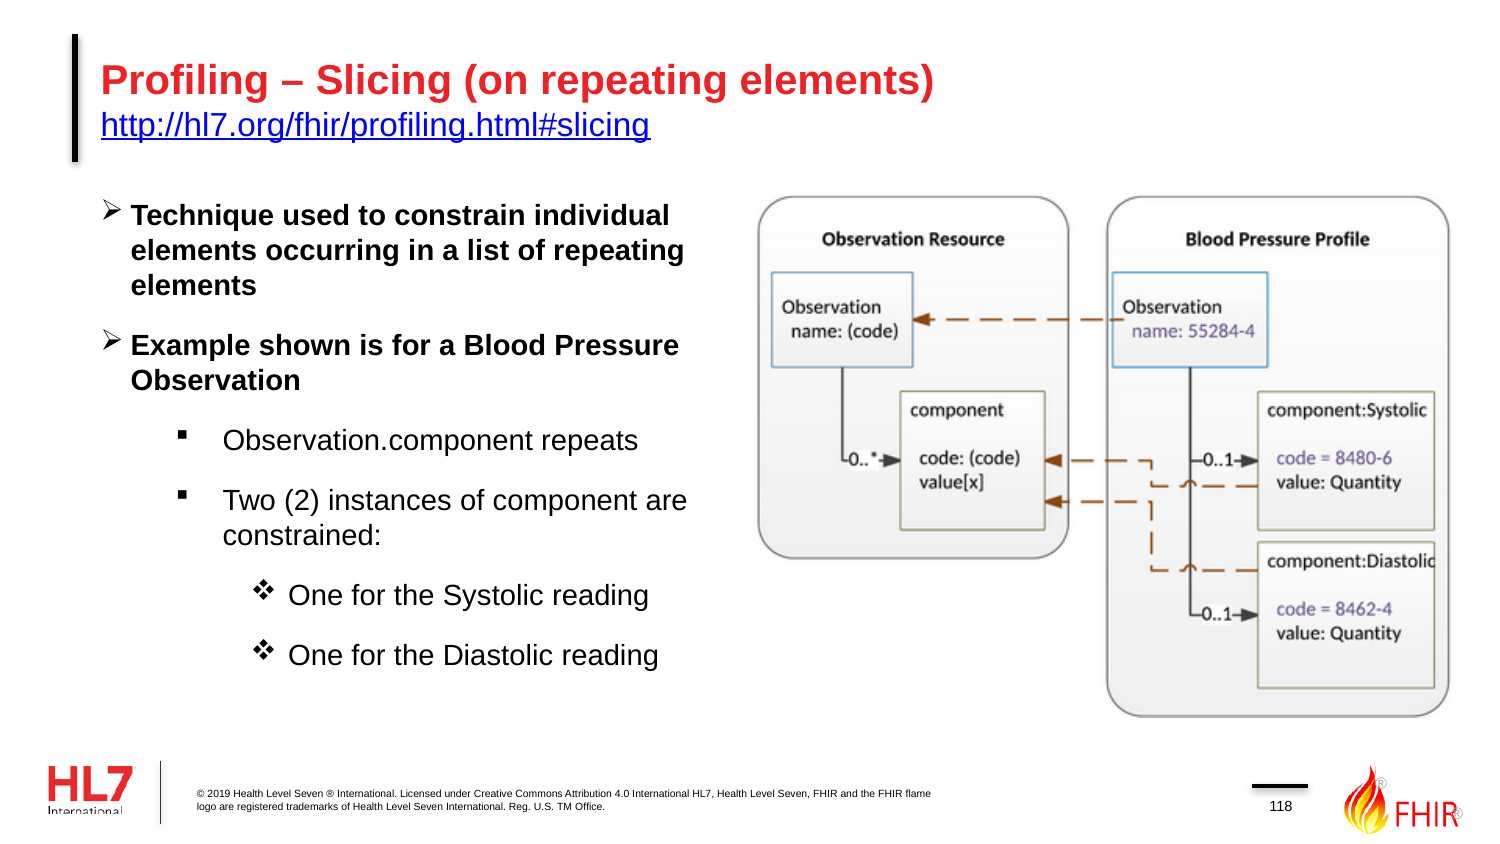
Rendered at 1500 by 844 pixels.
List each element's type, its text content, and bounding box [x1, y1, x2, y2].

footer © 2019 Health Level Seven ® International. Licensed under Creative Commons Attribution 4.0 International HL7, Health Level Seven, FHIR and the FHIR flame logo are registered trademarks of Health Level Seven International. Reg. U.S. TM Office. [196, 786, 941, 813]
slide_number 118 [1258, 786, 1304, 814]
picture [1339, 760, 1463, 837]
list Technique used to constrain individual elements occurring in a list of repeating elements Example shown is for a Blood Pressure Observation Observation.component repeats Two (2) instances of component are constrained: One for the Systolic reading One for the Diastolic reading [100, 196, 743, 570]
title Profiling – Slicing (on repeating elements) http://hl7.org/fhir/profiling.html#slicing [100, 33, 1451, 163]
picture [756, 195, 1451, 718]
